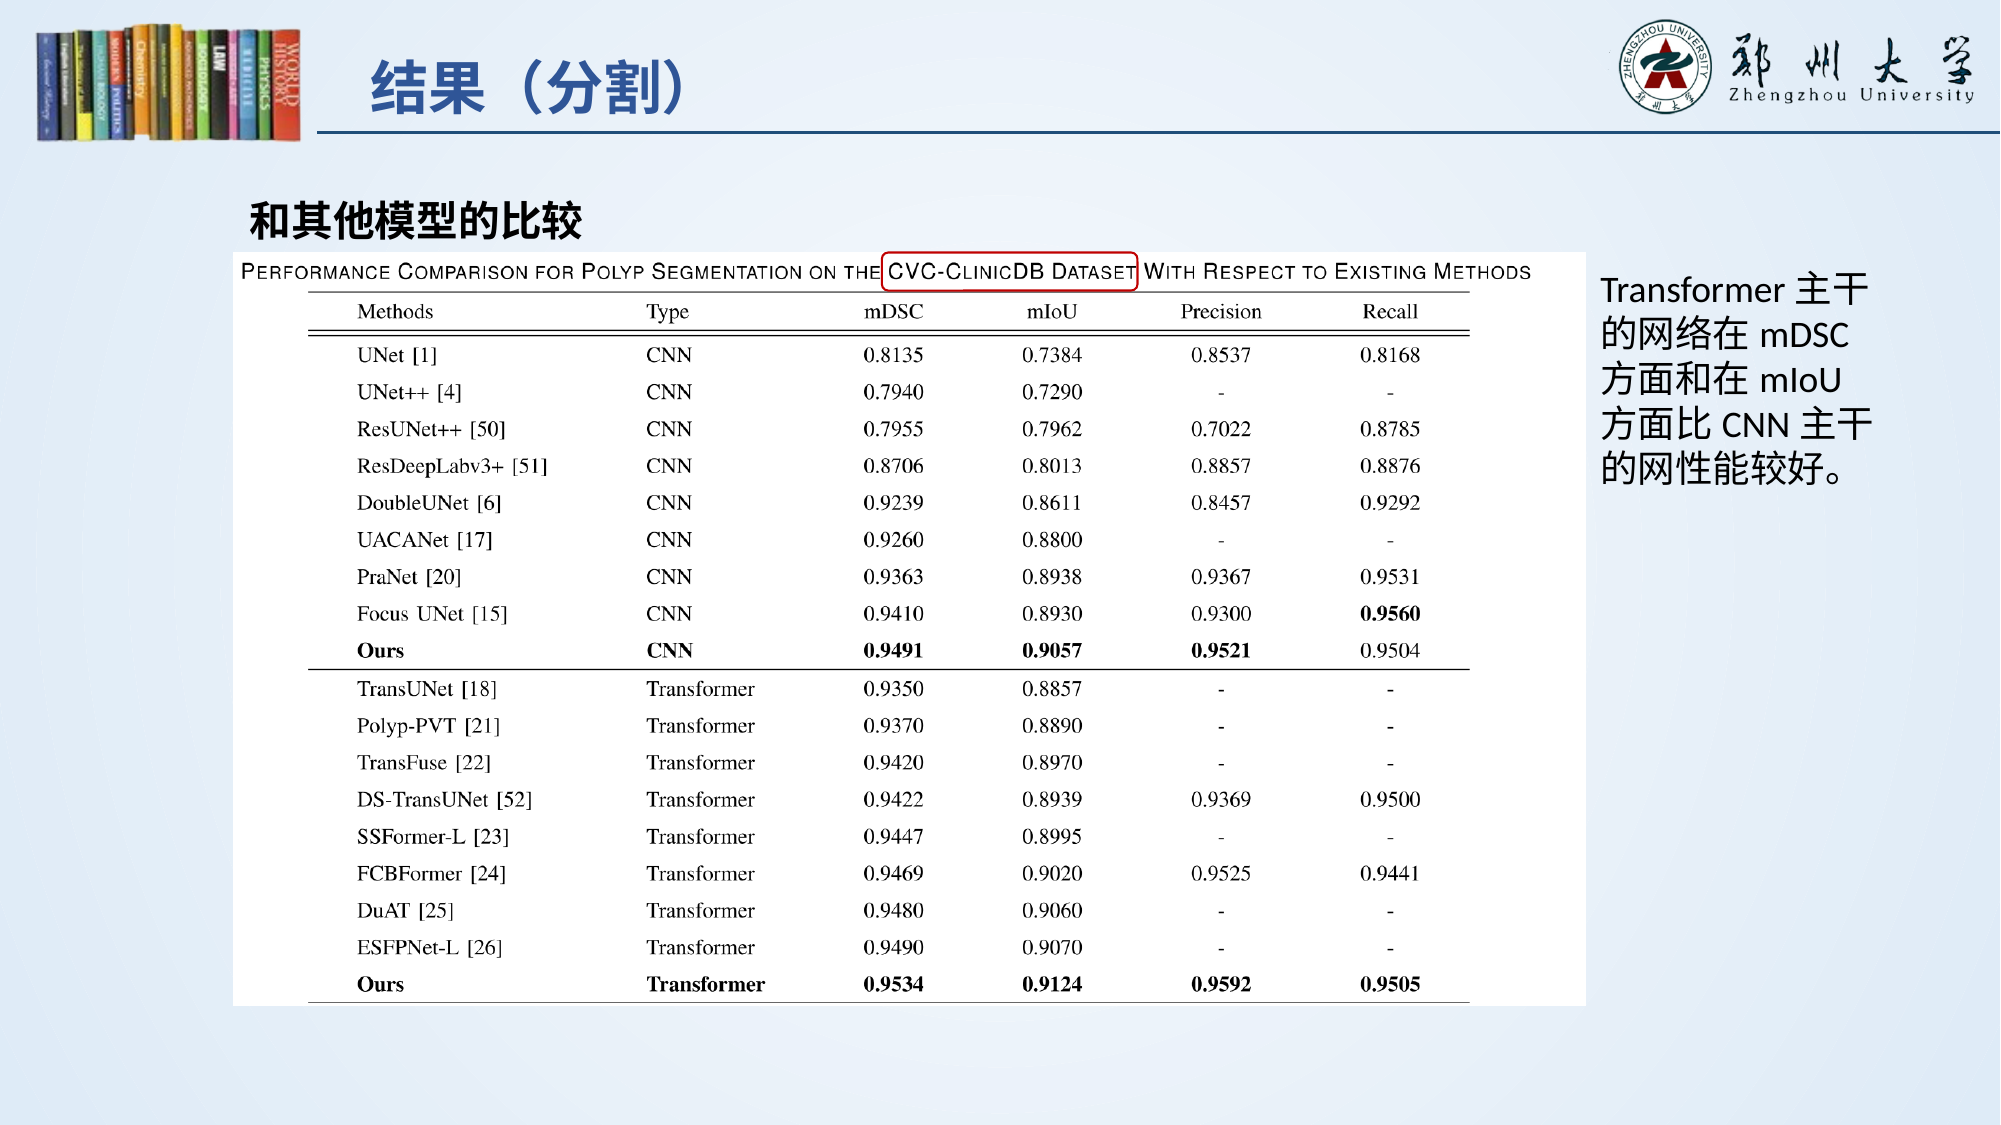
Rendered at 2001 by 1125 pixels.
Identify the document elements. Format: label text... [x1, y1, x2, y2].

picture [1599, 11, 1983, 123]
text_box Transformer主干的网络在mDSC方面和在mIoU方面比CNN主干的网性能较好。 [1586, 257, 1892, 498]
picture [23, 0, 317, 173]
text_box 结果（分割） [355, 43, 812, 129]
text_box 和其他模型的比较 [83, 187, 750, 252]
picture [232, 252, 1586, 1006]
